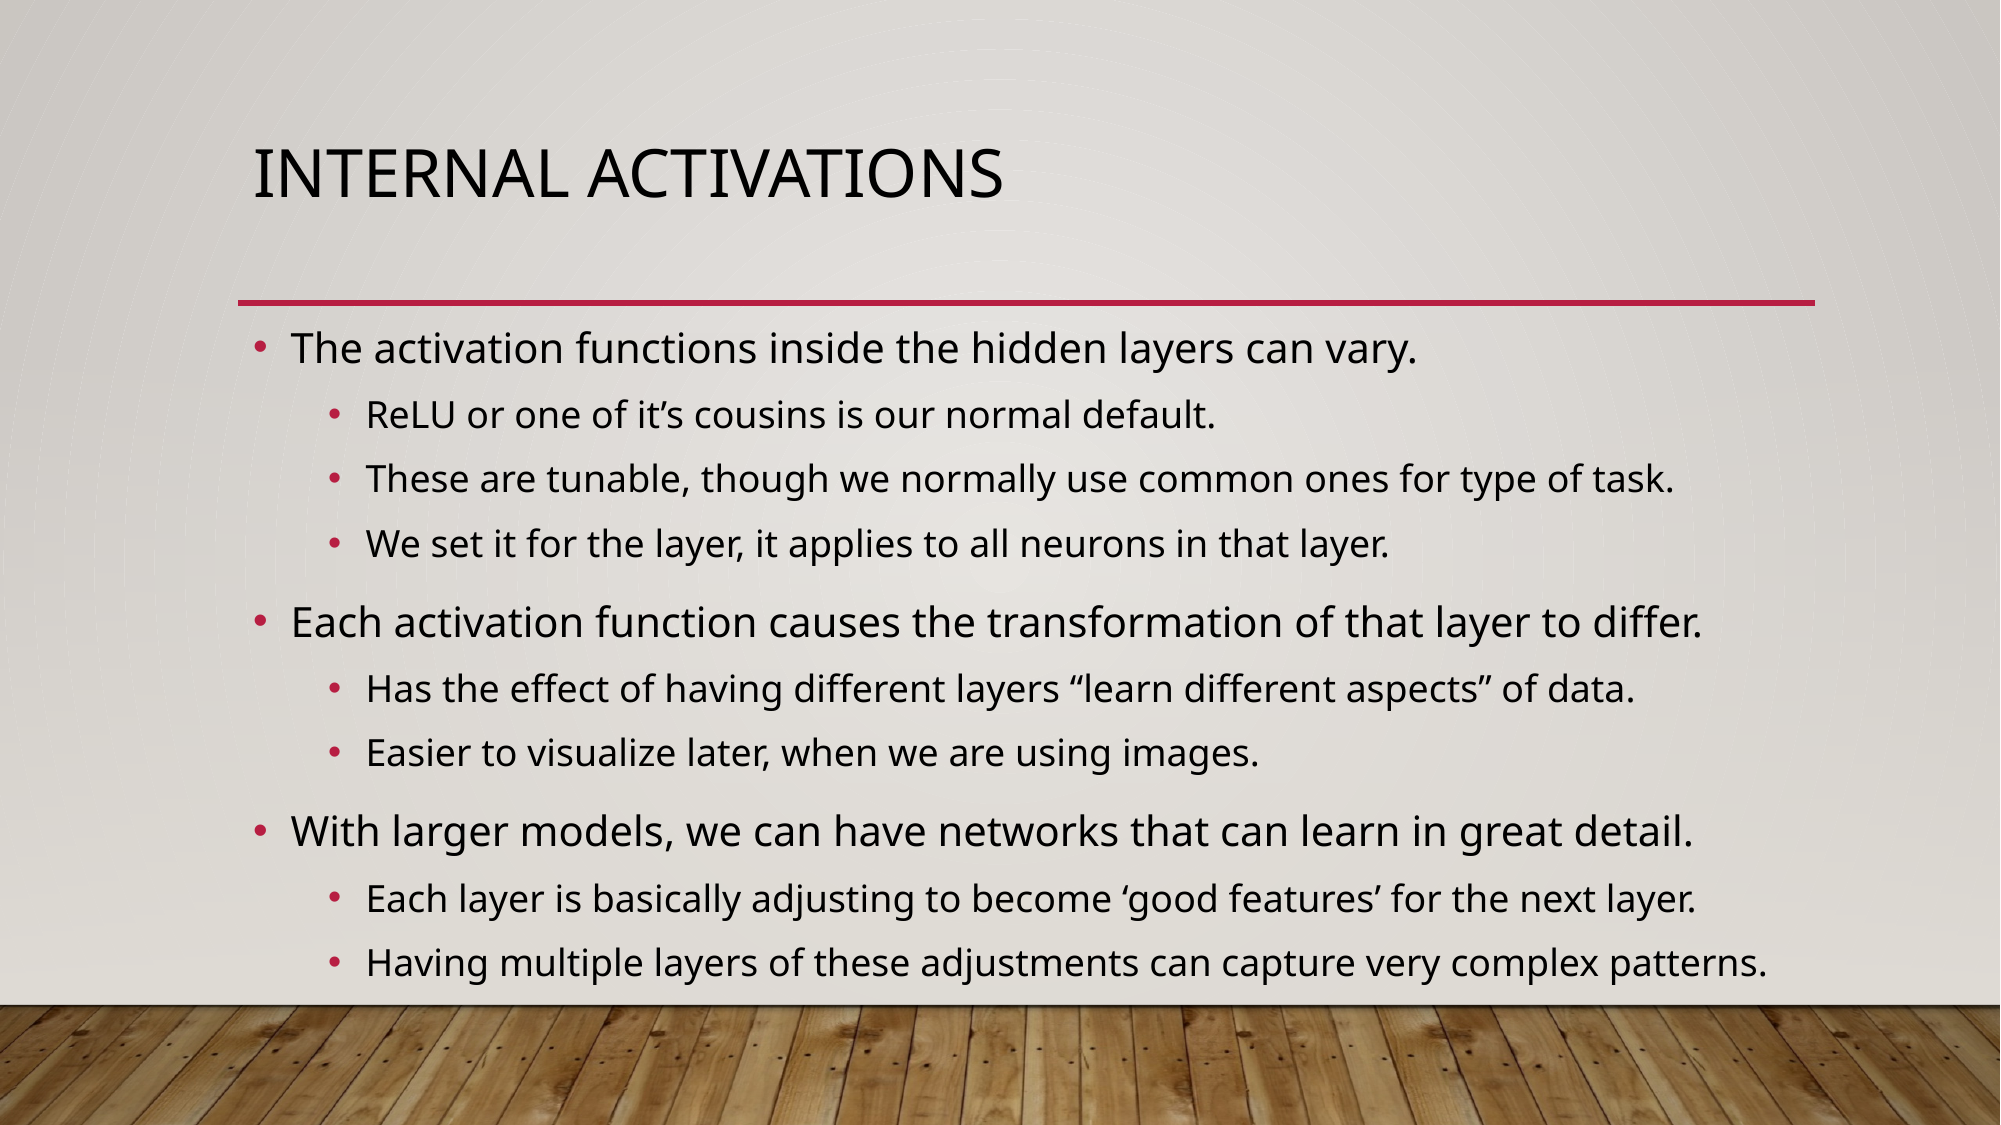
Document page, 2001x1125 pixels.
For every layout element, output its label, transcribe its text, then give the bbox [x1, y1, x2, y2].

picture [0, 1005, 2000, 1125]
list The activation functions inside the hidden layers can vary. ReLU or one of it’s cousins is our normal default. These are tunable, though we normally use common ones for type of task. We set it for the layer, it applies to all neurons in that layer. Each activation function causes the transformation of that layer to differ. Has the effect of having different layers “learn different aspects” of data. Easier to visualize later, when we are using images. With larger models, we can have networks that can learn in great detail. Each layer is basically adjusting to become ‘good features’ for the next layer. Having multiple layers of these adjustments can capture very complex patterns. [238, 304, 1814, 993]
title Internal Activations [238, 131, 1814, 304]
